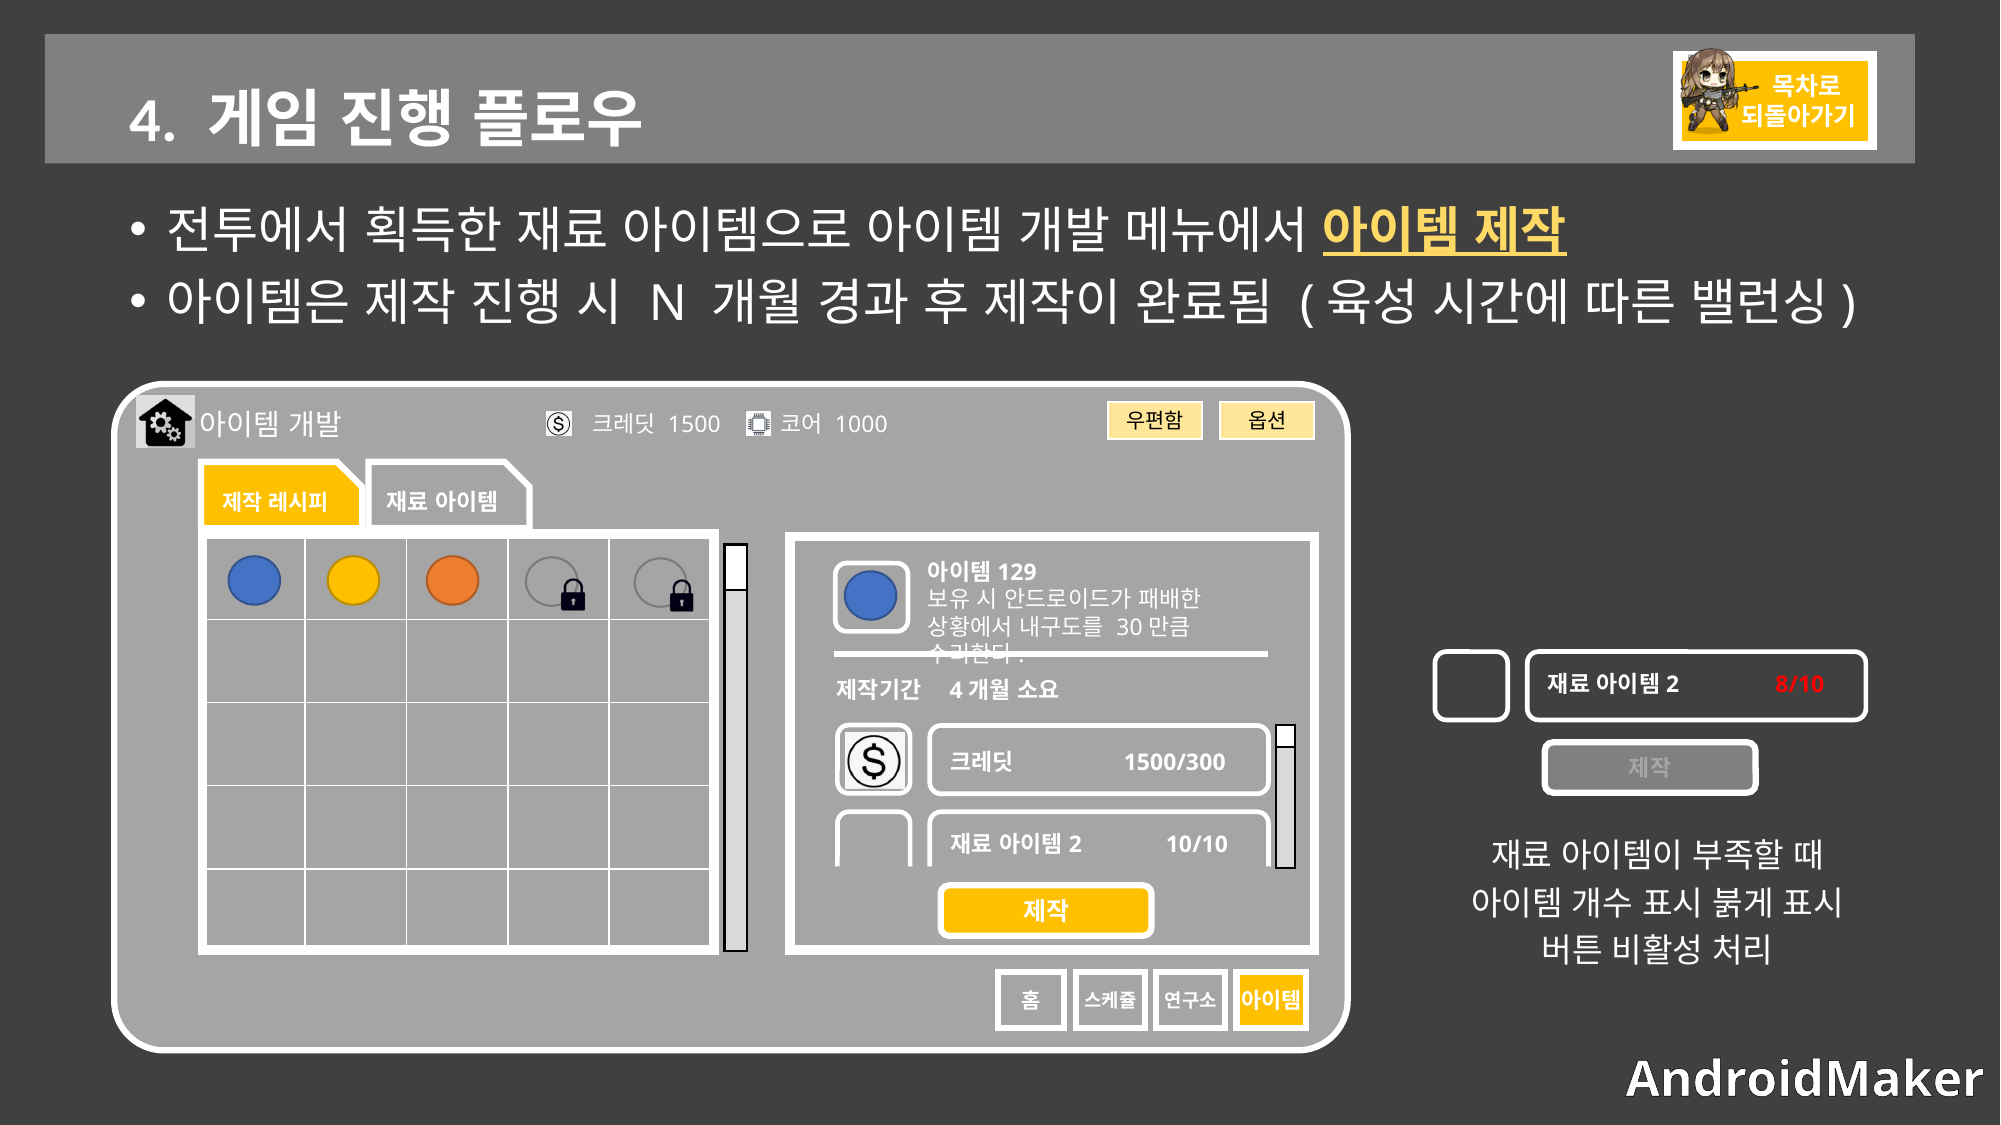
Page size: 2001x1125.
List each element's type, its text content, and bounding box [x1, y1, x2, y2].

picture [746, 411, 771, 436]
text_box [113, 382, 1349, 1052]
text_box [1275, 748, 1296, 869]
text_box 4. 게임 진행 플로우 [114, 34, 755, 164]
text_box 아이템 개발 [184, 398, 594, 449]
picture [546, 411, 572, 436]
text_box 재료 아이템 [367, 460, 531, 530]
text_box 크레딧 1500/300 [935, 739, 1275, 783]
text_box 연구소 [1155, 971, 1226, 1029]
text_box 홈 [997, 971, 1065, 1029]
text_box 옵션 [1219, 401, 1315, 440]
text_box [755, 34, 1915, 164]
text_box [1275, 724, 1296, 748]
text_box [928, 724, 1270, 795]
text_box [202, 533, 716, 951]
text_box [1433, 650, 1509, 721]
text_box 제작기간 [821, 668, 934, 711]
text_box 크레딧 1500 코어 1000 [594, 401, 1003, 445]
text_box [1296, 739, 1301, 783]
text_box 우편함 [1107, 401, 1203, 440]
text_box [227, 555, 282, 606]
text_box [836, 723, 912, 795]
text_box [326, 555, 381, 606]
text_box 재료 아이템이 부족할 때 아이템 개수 표시 붉게 표시 버튼 비활성 처리 [1367, 818, 1949, 1029]
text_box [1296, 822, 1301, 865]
text_box [723, 591, 748, 952]
text_box [836, 810, 912, 865]
text_box 스케쥴 [1075, 971, 1146, 1029]
text_box [44, 34, 114, 164]
text_box [928, 810, 1270, 865]
picture [136, 395, 195, 448]
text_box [634, 558, 696, 614]
text_box [834, 561, 910, 633]
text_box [1654, 34, 1873, 148]
text_box 4개월 소요 [934, 668, 1239, 711]
text_box 제작 [939, 884, 1153, 937]
text_box [802, 865, 1296, 945]
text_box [525, 557, 588, 613]
text_box 아이템 [1236, 971, 1307, 1029]
text_box [1526, 650, 1867, 721]
text_box 제작 레시피 [200, 460, 364, 530]
text_box [723, 543, 748, 591]
text_box 재료 아이템2 10/10 [935, 822, 1275, 865]
text_box [425, 555, 480, 606]
text_box 전투에서 획득한 재료 아이템으로 아이템 개발 메뉴에서 아이템 제작 아이템은 제작 진행 시 N 개월 경과 후 제작이 완료됨 (육성 시간에 따른 밸런싱) [114, 178, 1958, 944]
text_box 재료 아이템2 8/10 [1533, 662, 1898, 705]
text_box [789, 535, 1315, 951]
picture [845, 732, 905, 789]
text_box 아이템129 보유 시 안드로이드가 패배한 상황에서 내구도를 30만큼 수리한다. [913, 550, 1278, 675]
text_box AndroidMaker [1610, 1068, 2000, 1093]
text_box 제작 [1543, 741, 1757, 794]
